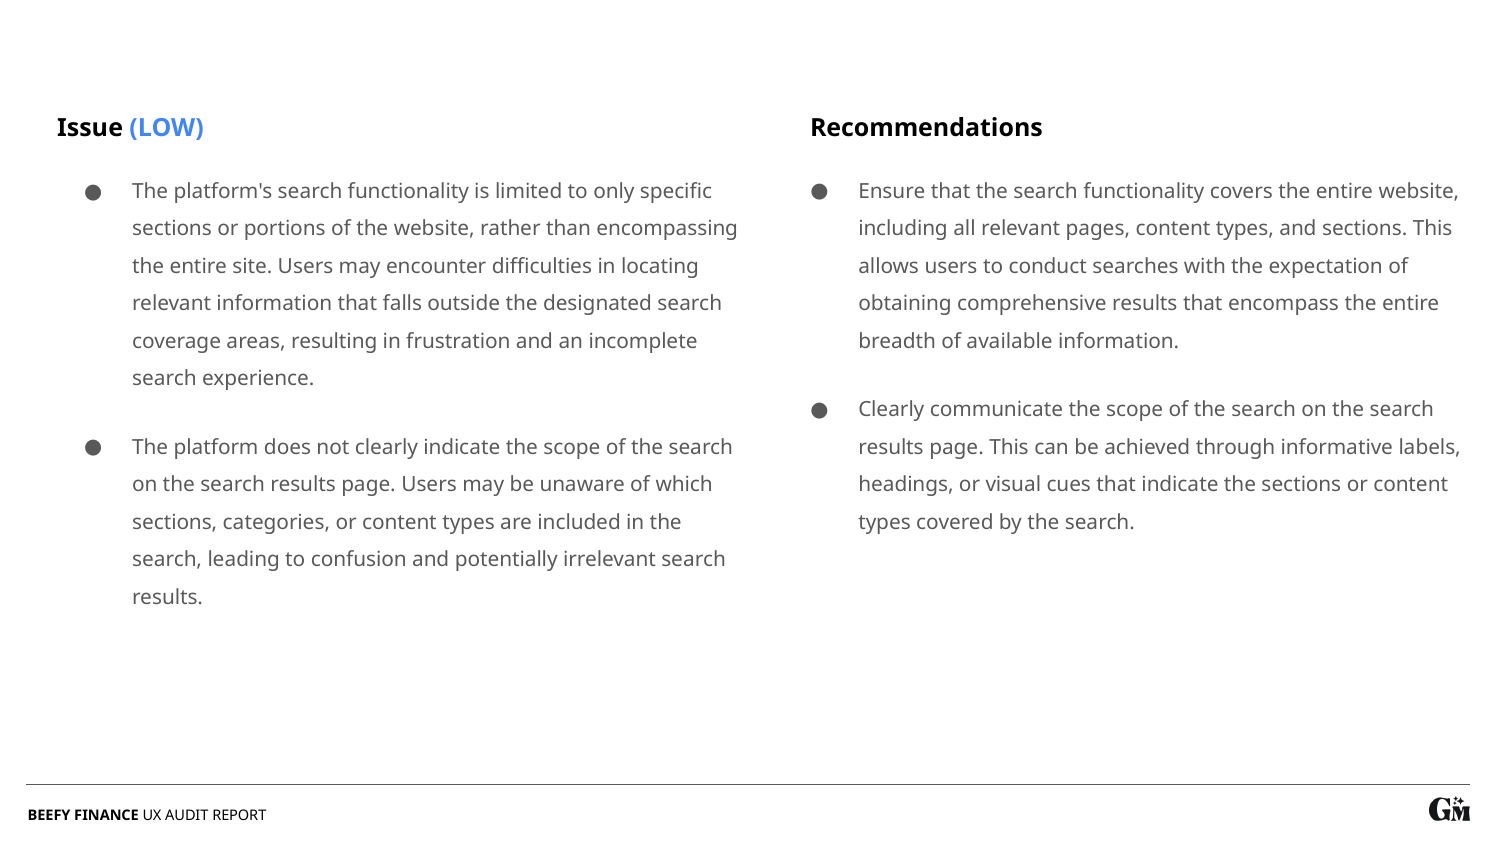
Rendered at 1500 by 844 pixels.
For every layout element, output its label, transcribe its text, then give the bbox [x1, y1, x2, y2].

text_box Ensure that the search functionality covers the entire website, including all relevant pages, content types, and sections. This allows users to conduct searches with the expectation of obtaining comprehensive results that encompass the entire breadth of available information. Clearly communicate the scope of the search on the search results page. This can be achieved through informative labels, headings, or visual cues that indicate the sections or content types covered by the search. [768, 150, 1484, 549]
text_box Recommendations [795, 96, 1331, 150]
text_box Issue (LOW) [41, 96, 535, 150]
text_box The platform's search functionality is limited to only specific sections or portions of the website, rather than encompassing the entire site. Users may encounter difficulties in locating relevant information that falls outside the designated search coverage areas, resulting in frustration and an incomplete search experience. The platform does not clearly indicate the scope of the search on the search results page. Users may be unaware of which sections, categories, or content types are included in the search, leading to confusion and potentially irrelevant search results. [41, 150, 758, 624]
picture [1429, 796, 1470, 821]
